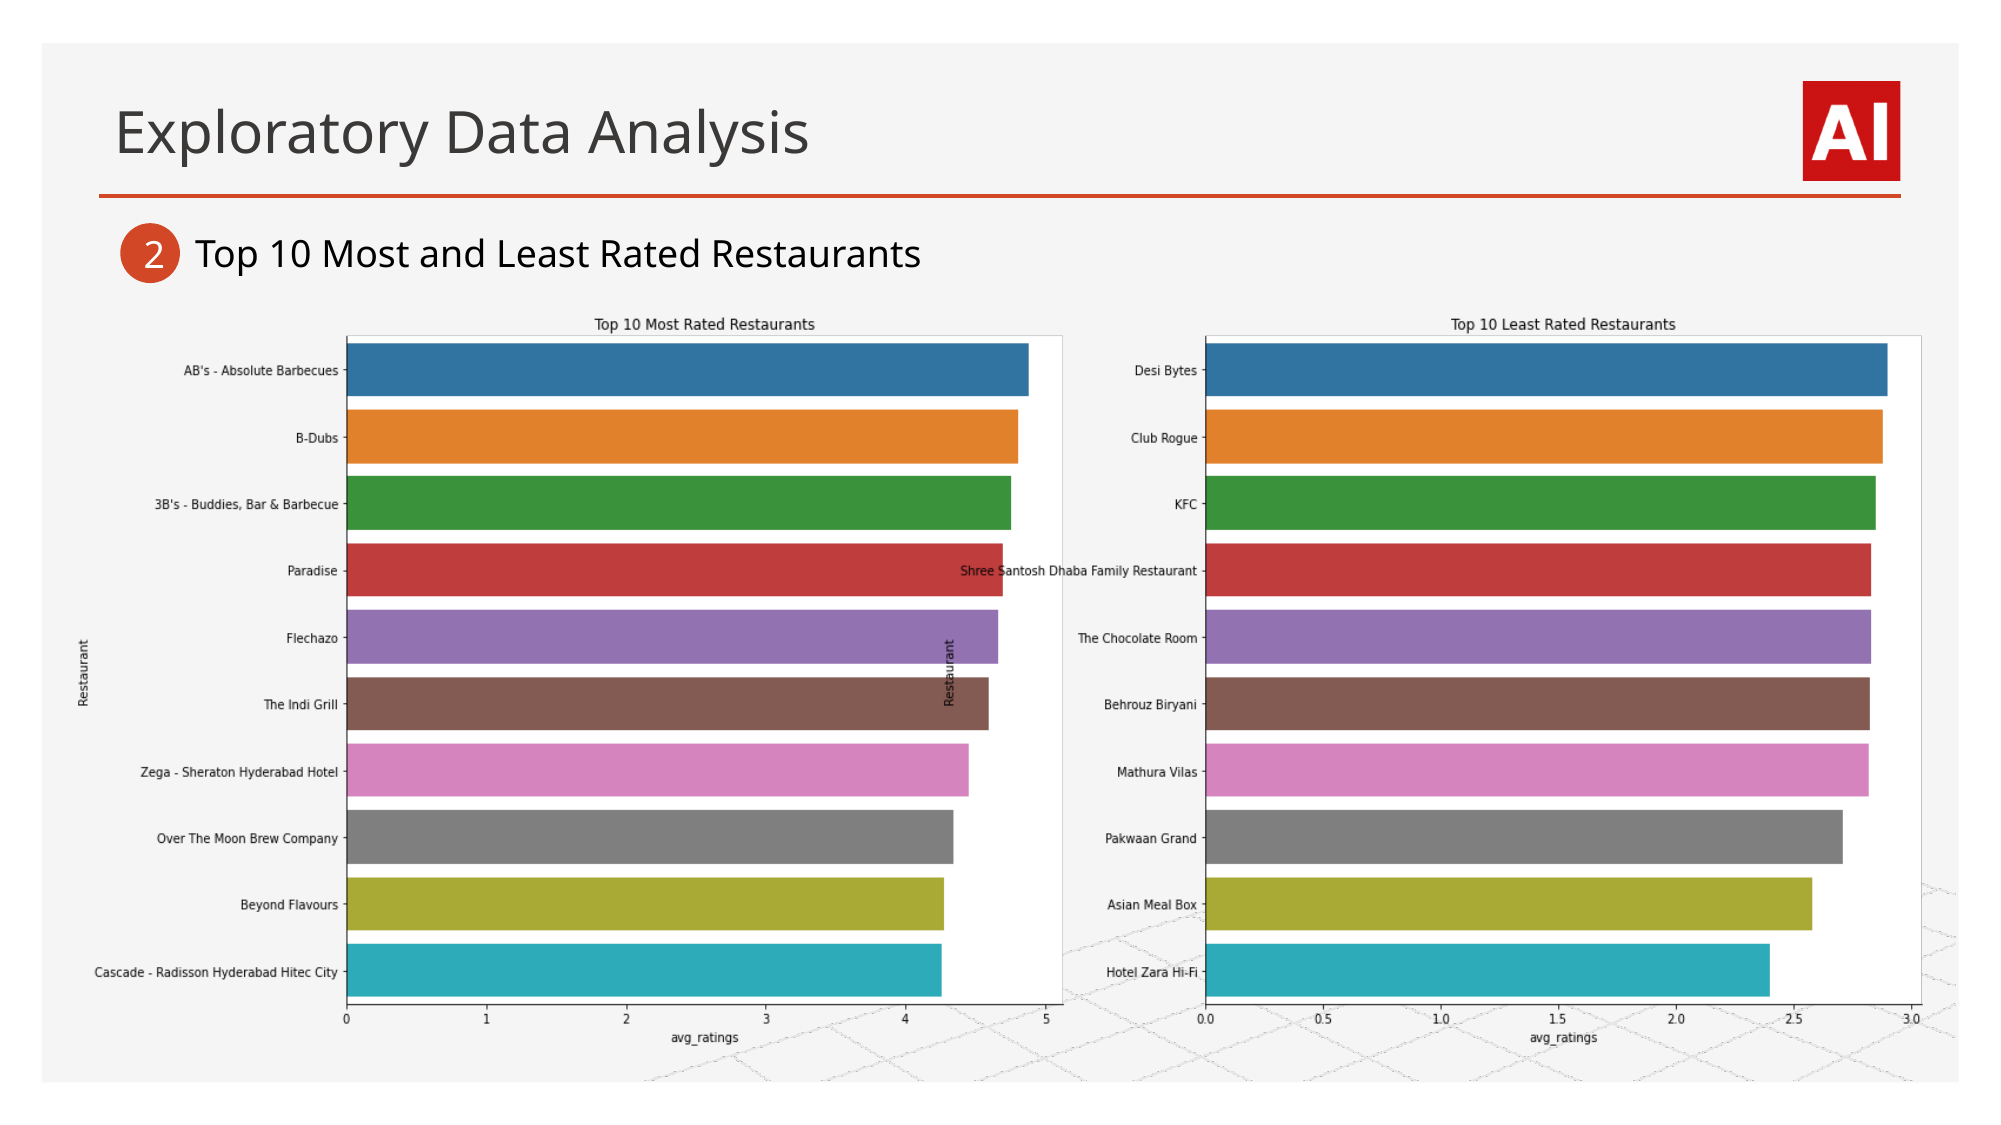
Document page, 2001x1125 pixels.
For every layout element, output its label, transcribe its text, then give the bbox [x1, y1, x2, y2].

picture [1802, 81, 1901, 181]
text_box 2 [119, 222, 180, 285]
picture [70, 309, 1956, 1081]
text_box Top 10 Most and Least Rated Restaurants [180, 223, 1268, 283]
title Exploratory Data Analysis [99, 73, 1730, 197]
